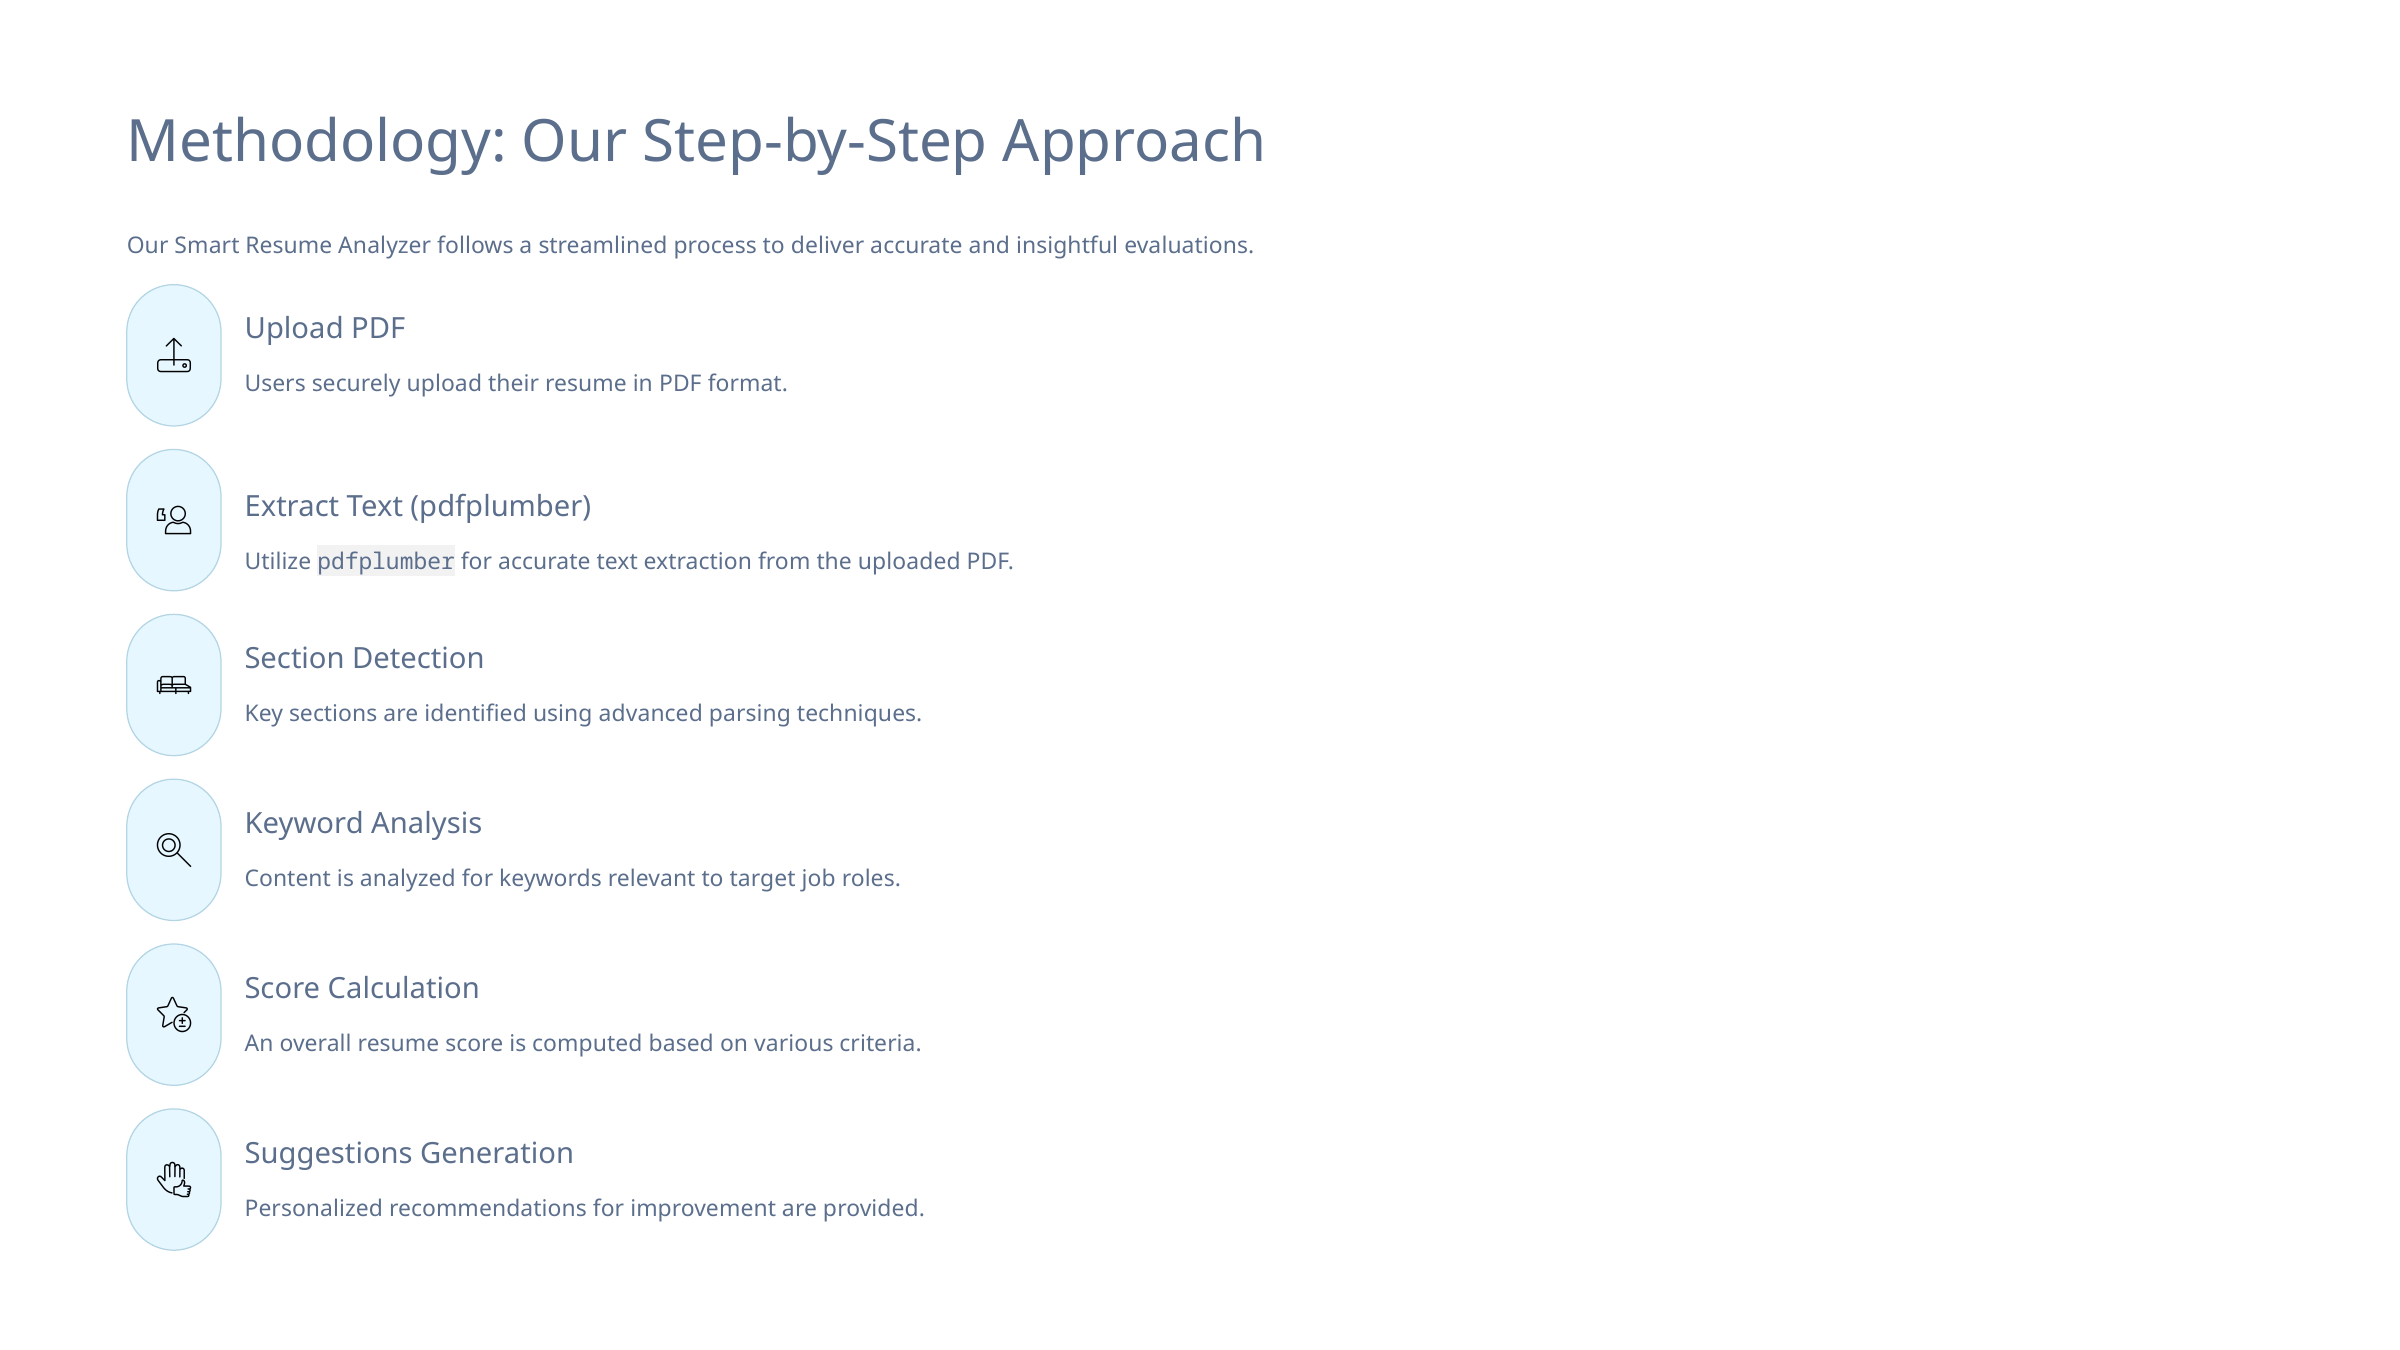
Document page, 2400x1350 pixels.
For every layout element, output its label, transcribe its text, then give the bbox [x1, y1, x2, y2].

text_box Our Smart Resume Analyzer follows a streamlined process to deliver accurate and insightful evaluations. [126, 220, 2274, 259]
picture [156, 996, 192, 1033]
text_box Personalized recommendations for improvement are provided. [244, 1183, 2274, 1221]
text_box Score Calculation [244, 967, 539, 1005]
text_box [126, 779, 221, 921]
text_box Extract Text (pdfplumber) [244, 472, 623, 523]
picture [156, 1161, 192, 1198]
text_box [126, 943, 221, 1086]
picture [156, 502, 192, 538]
text_box Keyword Analysis [244, 802, 539, 840]
picture [156, 337, 192, 373]
text_box Methodology: Our Step-by-Step Approach [126, 99, 1370, 174]
text_box Key sections are identified using advanced parsing techniques. [244, 688, 2274, 727]
text_box [126, 614, 221, 756]
text_box [126, 449, 221, 591]
text_box Users securely upload their resume in PDF format. [244, 358, 2274, 397]
text_box Content is analyzed for keywords relevant to target job roles. [244, 853, 2274, 892]
picture [156, 667, 192, 703]
text_box An overall resume score is computed based on various criteria. [244, 1018, 2274, 1057]
text_box Utilize pdfplumber for accurate text extraction from the uploaded PDF. [244, 523, 2274, 601]
text_box Suggestions Generation [244, 1132, 597, 1170]
text_box [126, 1108, 221, 1251]
text_box [126, 284, 221, 426]
text_box Upload PDF [244, 308, 539, 345]
picture [156, 832, 192, 868]
text_box Section Detection [244, 637, 539, 675]
